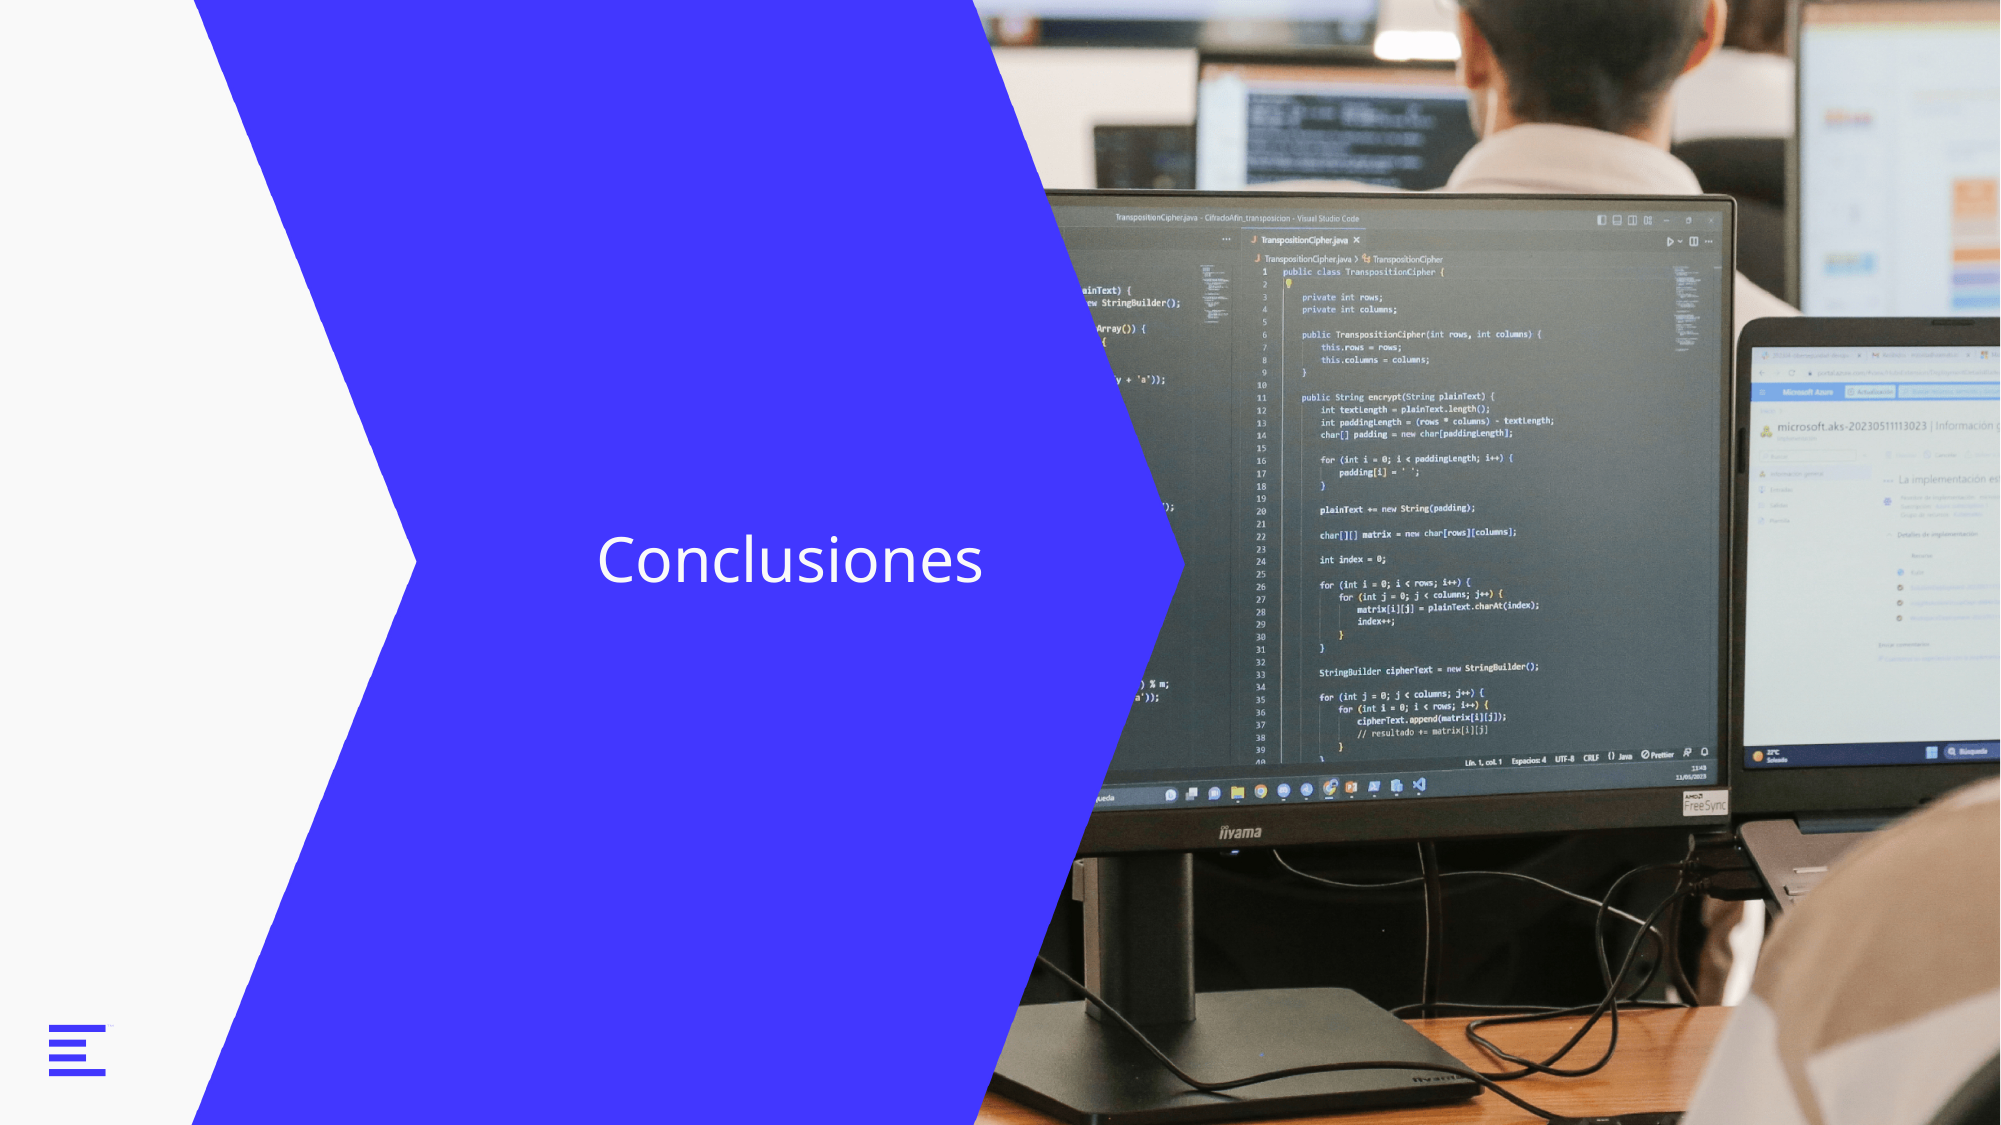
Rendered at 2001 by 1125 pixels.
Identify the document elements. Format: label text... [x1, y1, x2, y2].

picture [0, 0, 2001, 1125]
title Conclusiones [425, 484, 1156, 641]
